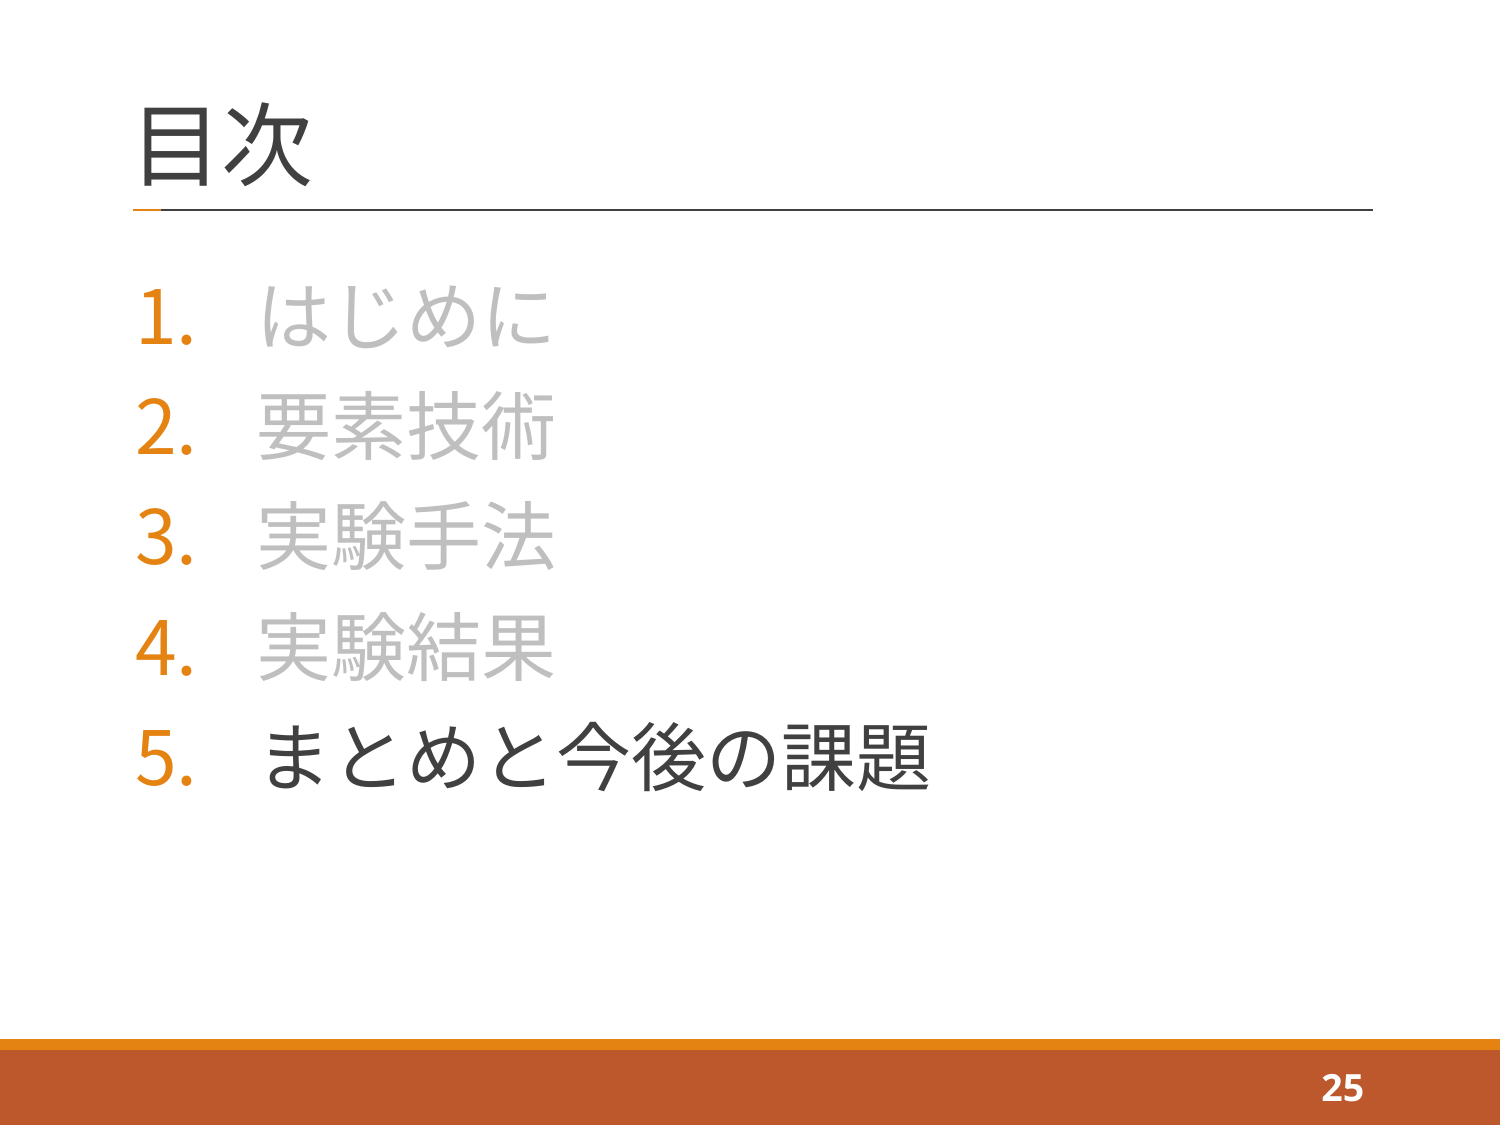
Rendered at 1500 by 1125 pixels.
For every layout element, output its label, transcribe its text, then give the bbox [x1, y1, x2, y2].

slide_number 25 [1218, 1059, 1380, 1120]
title 目次 [115, 37, 1373, 207]
list はじめに 要素技術 実験手法 実験結果 まとめと今後の課題 [135, 272, 1373, 1016]
